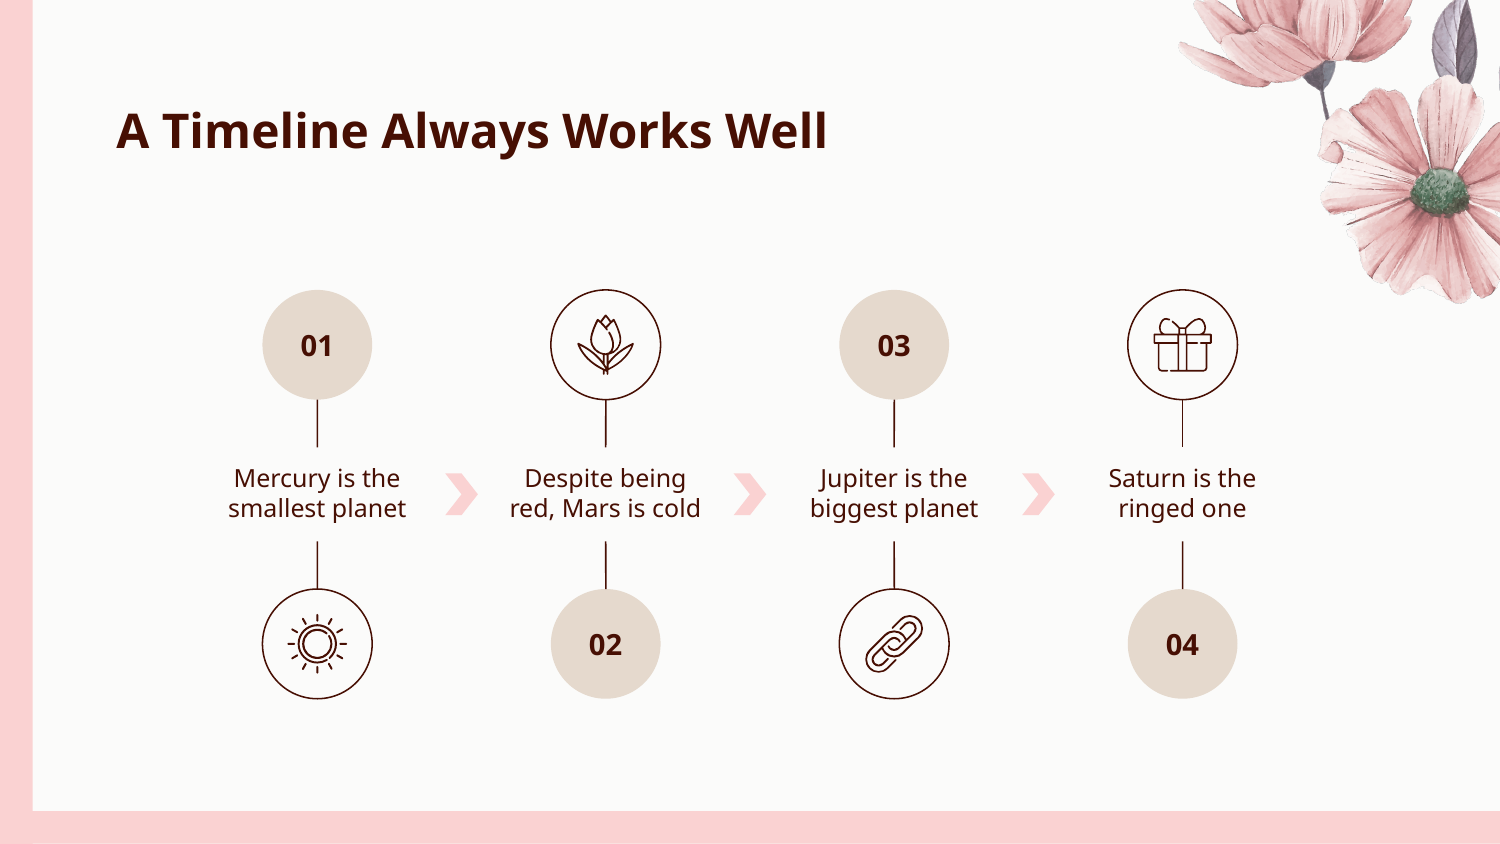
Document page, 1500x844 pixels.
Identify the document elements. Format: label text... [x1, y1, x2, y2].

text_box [287, 613, 348, 675]
text_box [262, 589, 373, 699]
text_box [839, 589, 950, 699]
text_box [1127, 289, 1238, 400]
subtitle Saturn is the ringed one [1061, 447, 1304, 542]
text_box [550, 289, 661, 400]
text_box 01 [262, 289, 373, 400]
subtitle Despite being red, Mars is cold [484, 447, 727, 542]
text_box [863, 614, 925, 673]
text_box [577, 314, 634, 375]
text_box 03 [839, 289, 950, 400]
text_box 02 [550, 589, 661, 699]
subtitle Jupiter is the biggest planet [773, 447, 1016, 542]
text_box [733, 473, 767, 516]
subtitle Mercury is the smallest planet [196, 447, 439, 542]
text_box [445, 473, 478, 516]
text_box [1153, 317, 1212, 372]
text_box [1022, 473, 1055, 516]
text_box 04 [1127, 589, 1238, 699]
title A Timeline Always Works Well [101, 85, 1433, 180]
